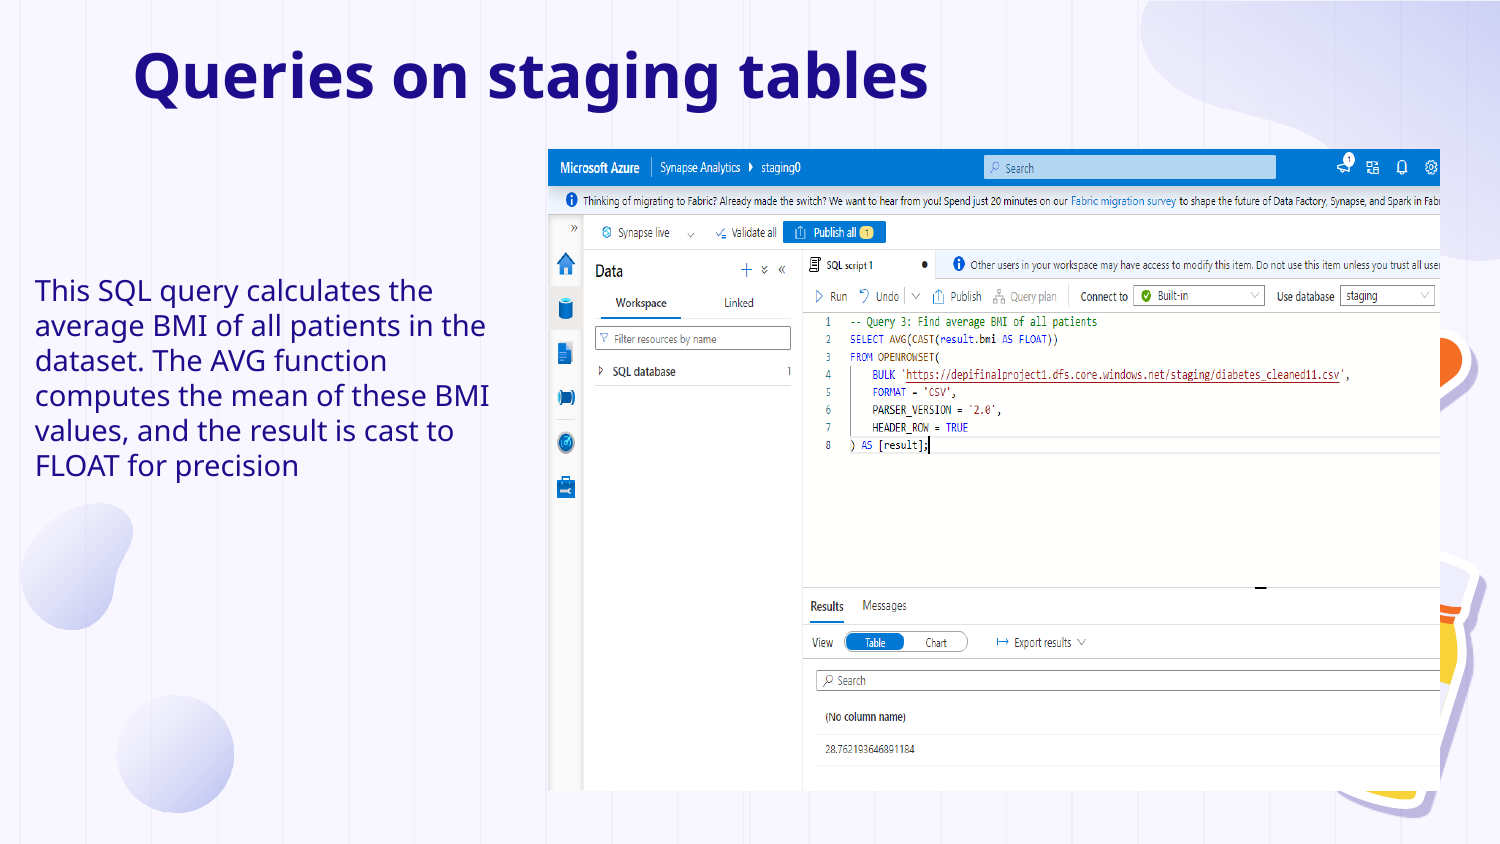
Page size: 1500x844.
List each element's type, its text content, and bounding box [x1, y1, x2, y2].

title Queries on staging tables [116, 21, 1383, 102]
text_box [1438, 555, 1451, 799]
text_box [1444, 319, 1473, 451]
text_box This SQL query calculates the average BMI of all patients in the dataset. The AVG function computes the mean of these BMI values, and the result is cast to FLOAT for precision [19, 257, 534, 486]
picture [548, 149, 1440, 791]
